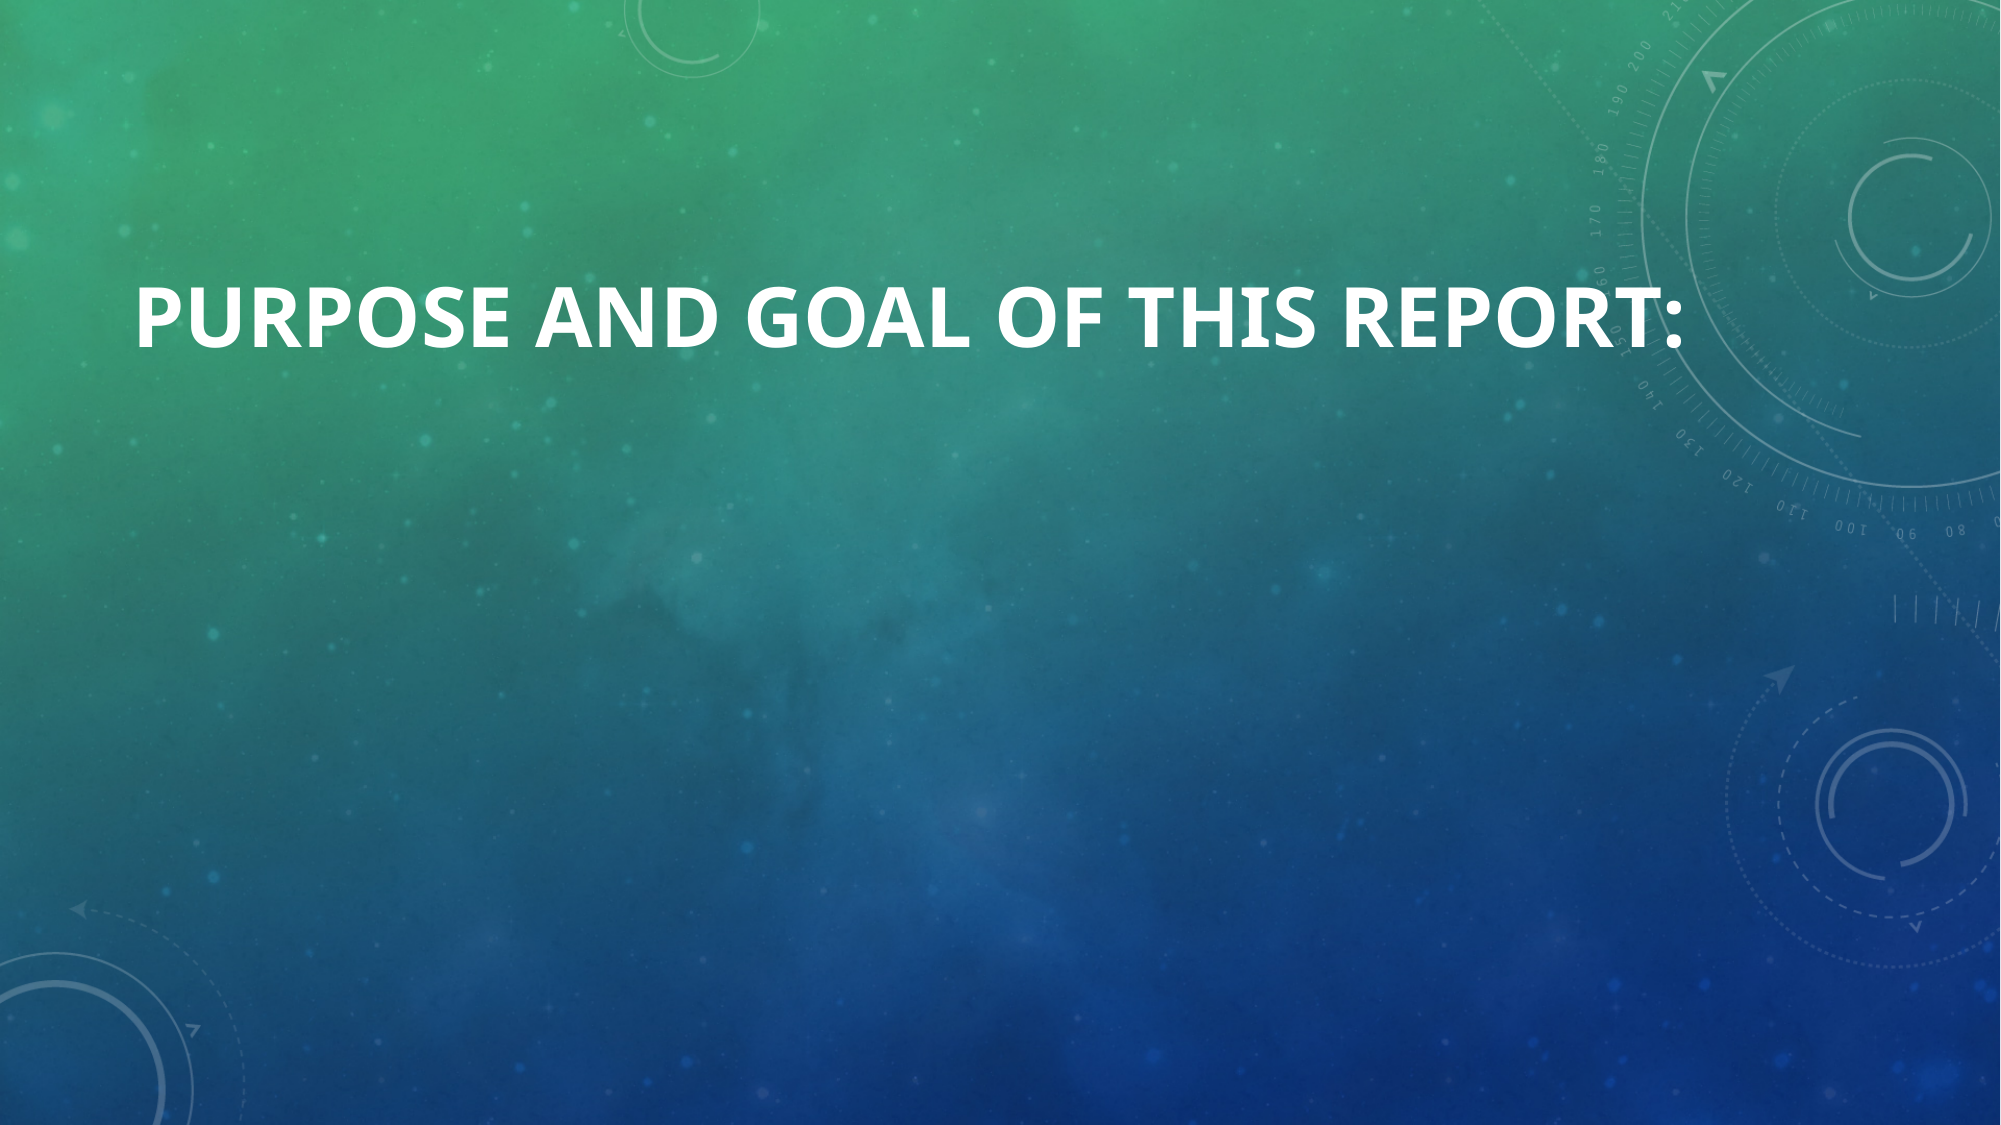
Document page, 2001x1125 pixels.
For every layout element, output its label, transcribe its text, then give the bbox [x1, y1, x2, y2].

picture [0, 0, 2001, 1125]
title PURPOSE AND GOAL of this report: [117, 66, 1780, 562]
